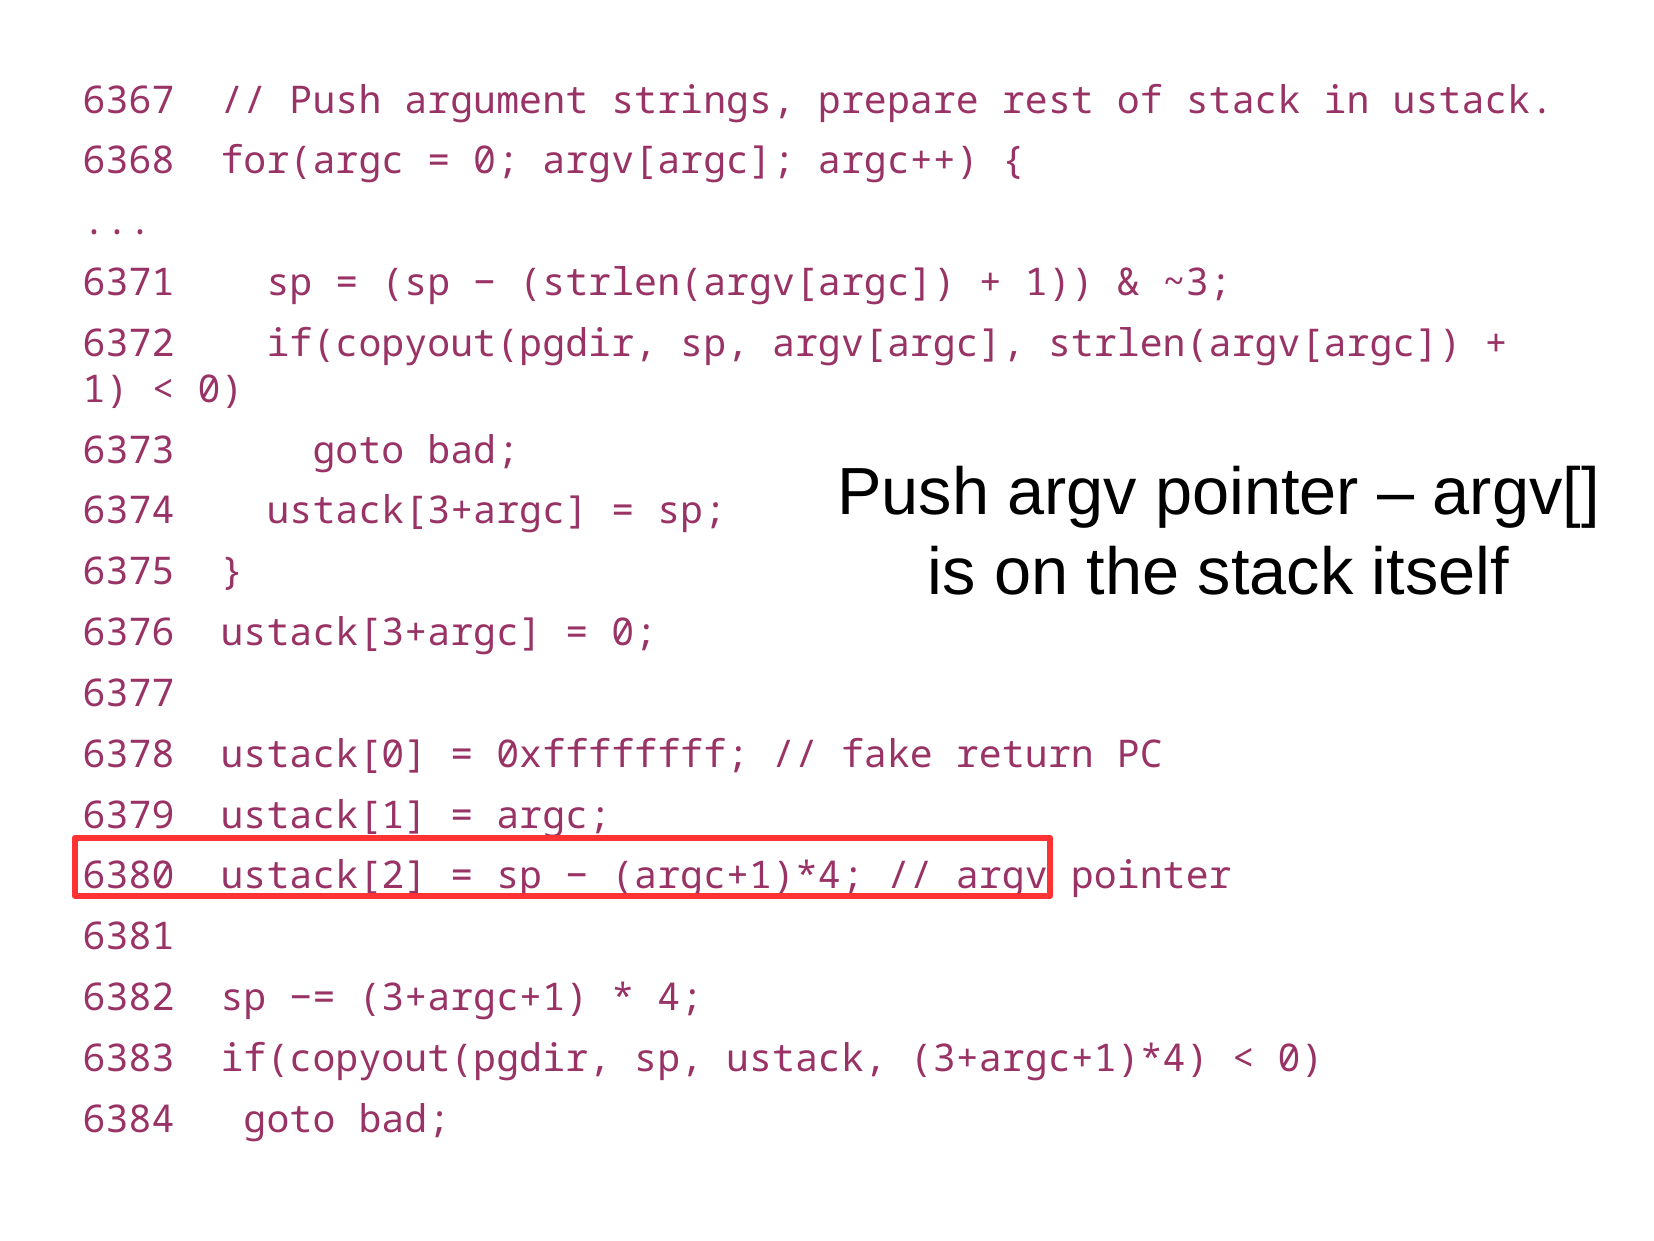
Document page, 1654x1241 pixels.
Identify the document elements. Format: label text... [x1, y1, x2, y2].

list 6367 // Push argument strings, prepare rest of stack in ustack. 6368 for(argc = 0; argv[argc]; argc++) { ... 6371 sp = (sp − (strlen(argv[argc]) + 1)) & ~3; 6372 if(copyout(pgdir, sp, argv[argc], strlen(argv[argc]) + 1) < 0) 6373 goto bad; 6374 ustack[3+argc] = sp; 6375 } 6376 ustack[3+argc] = 0; 6377 6378 ustack[0] = 0xffffffff; // fake return PC 6379 ustack[1] = argc; 6380 ustack[2] = sp − (argc+1)*4; // argv pointer 6381 6382 sp −= (3+argc+1) * 4; 6383 if(copyout(pgdir, sp, ustack, (3+argc+1)*4) < 0) 6384 goto bad; [82, 75, 1571, 1163]
title Push argv pointer – argv[] is on the stack itself [825, 424, 1613, 632]
text_box [74, 837, 1050, 896]
